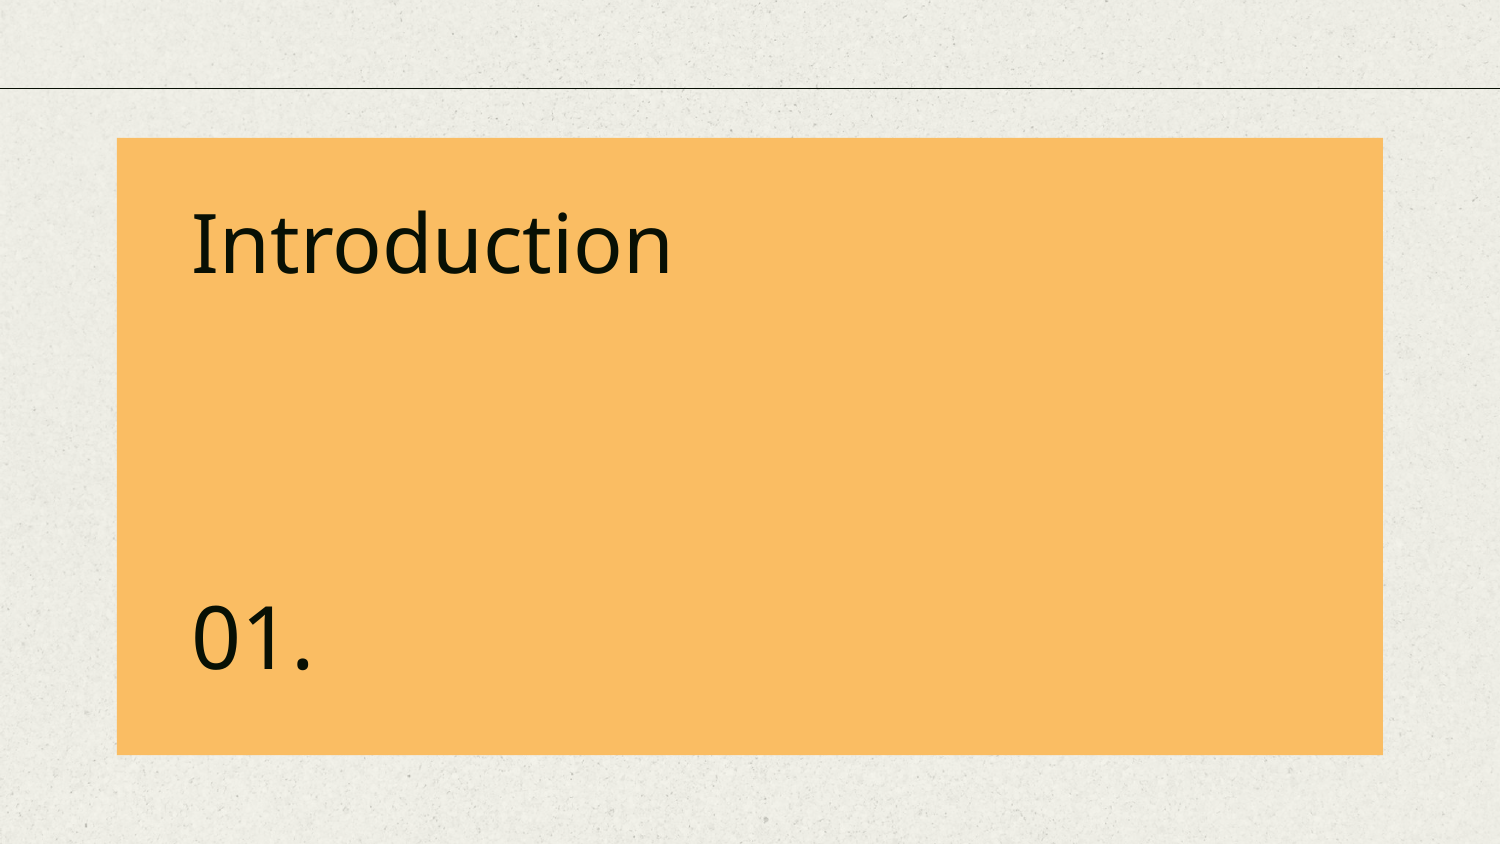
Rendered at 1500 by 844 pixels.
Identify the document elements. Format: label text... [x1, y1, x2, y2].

text_box [116, 137, 1383, 756]
title Introduction [176, 175, 1327, 306]
text_box 01. [176, 567, 377, 706]
